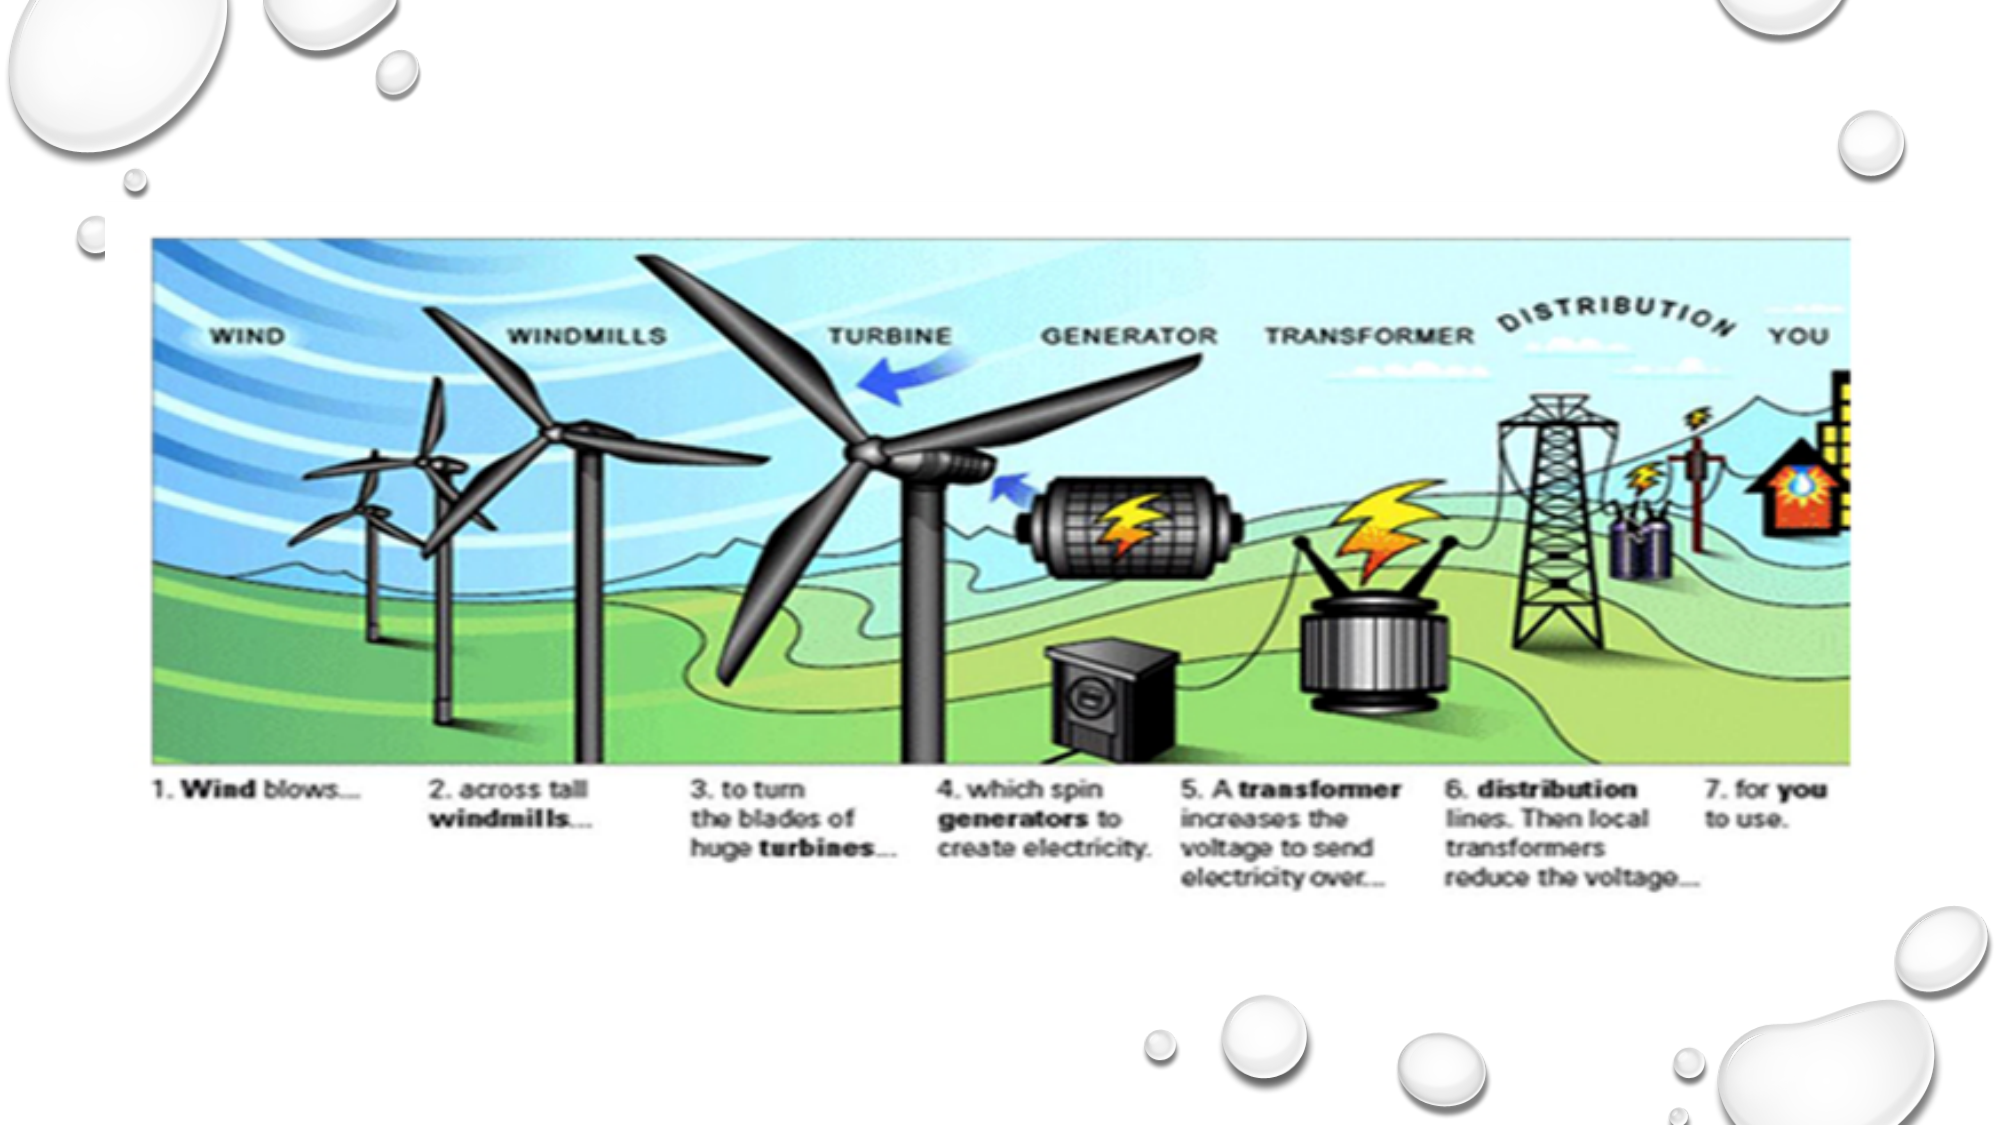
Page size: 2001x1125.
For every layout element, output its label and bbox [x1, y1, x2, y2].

picture [0, 0, 2000, 1125]
list [105, 199, 1895, 925]
